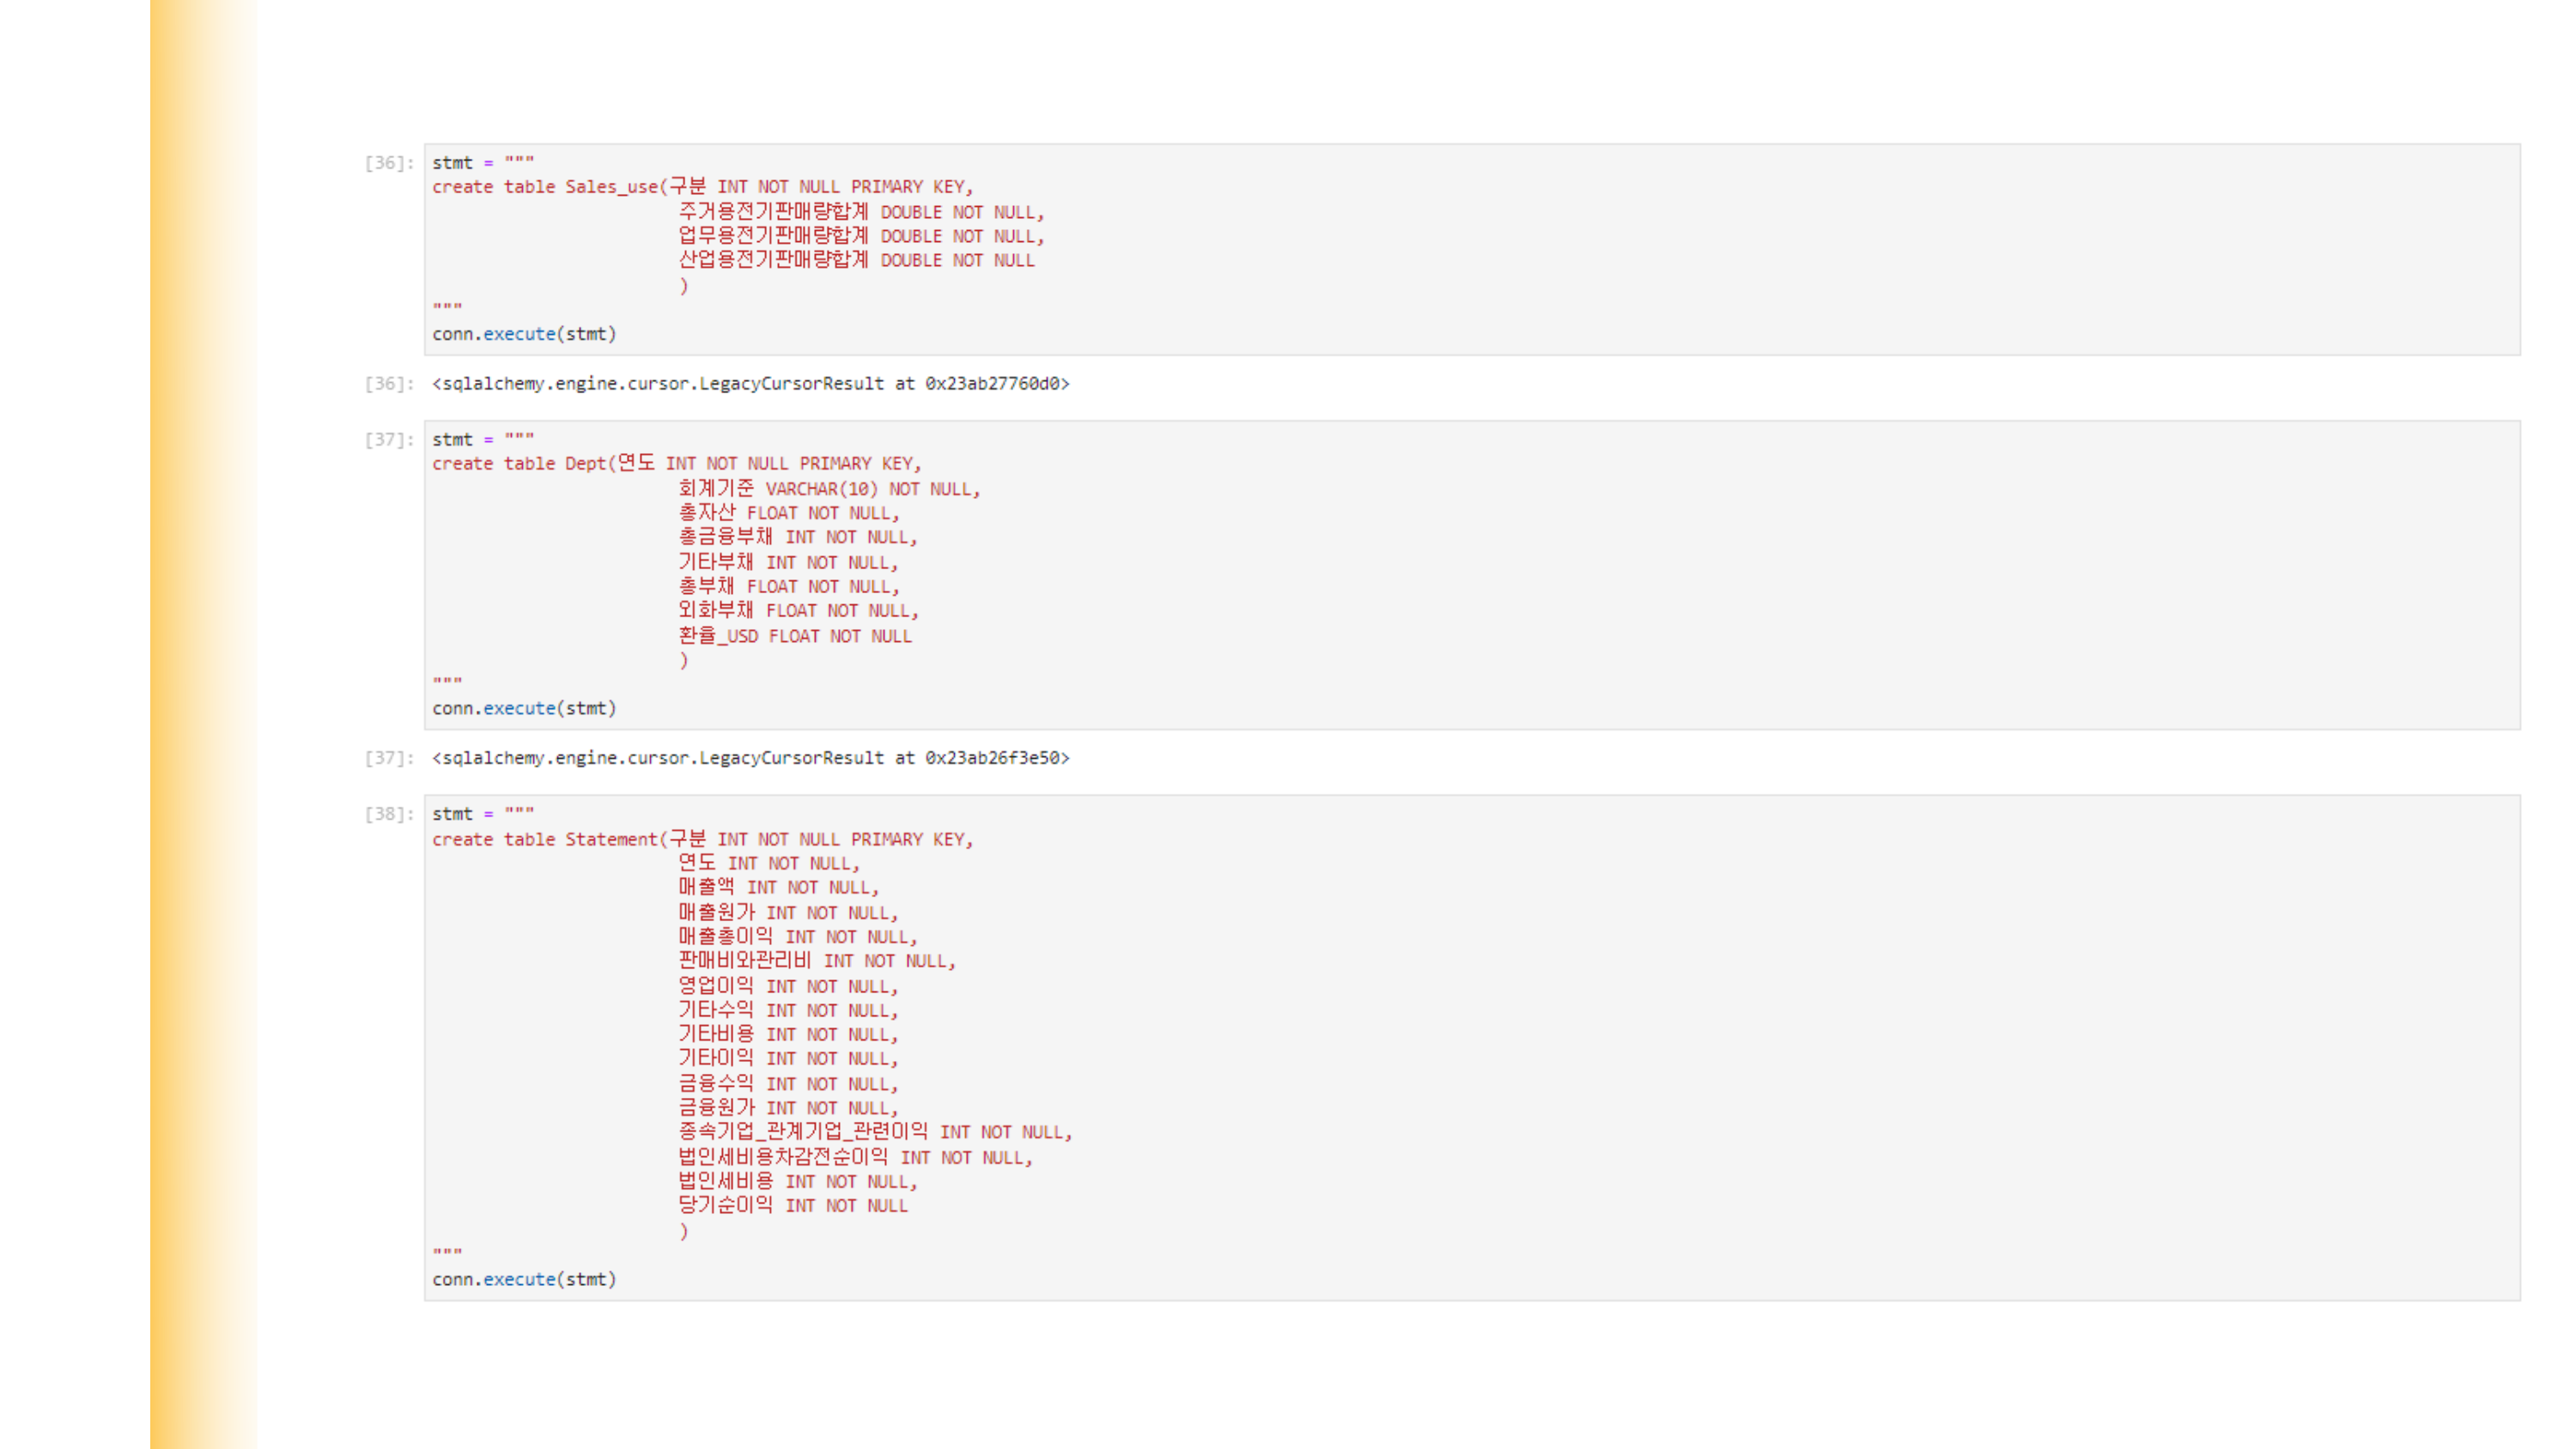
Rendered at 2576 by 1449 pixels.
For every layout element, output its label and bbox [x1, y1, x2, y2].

picture [359, 136, 2530, 1308]
text_box [149, 0, 258, 1449]
